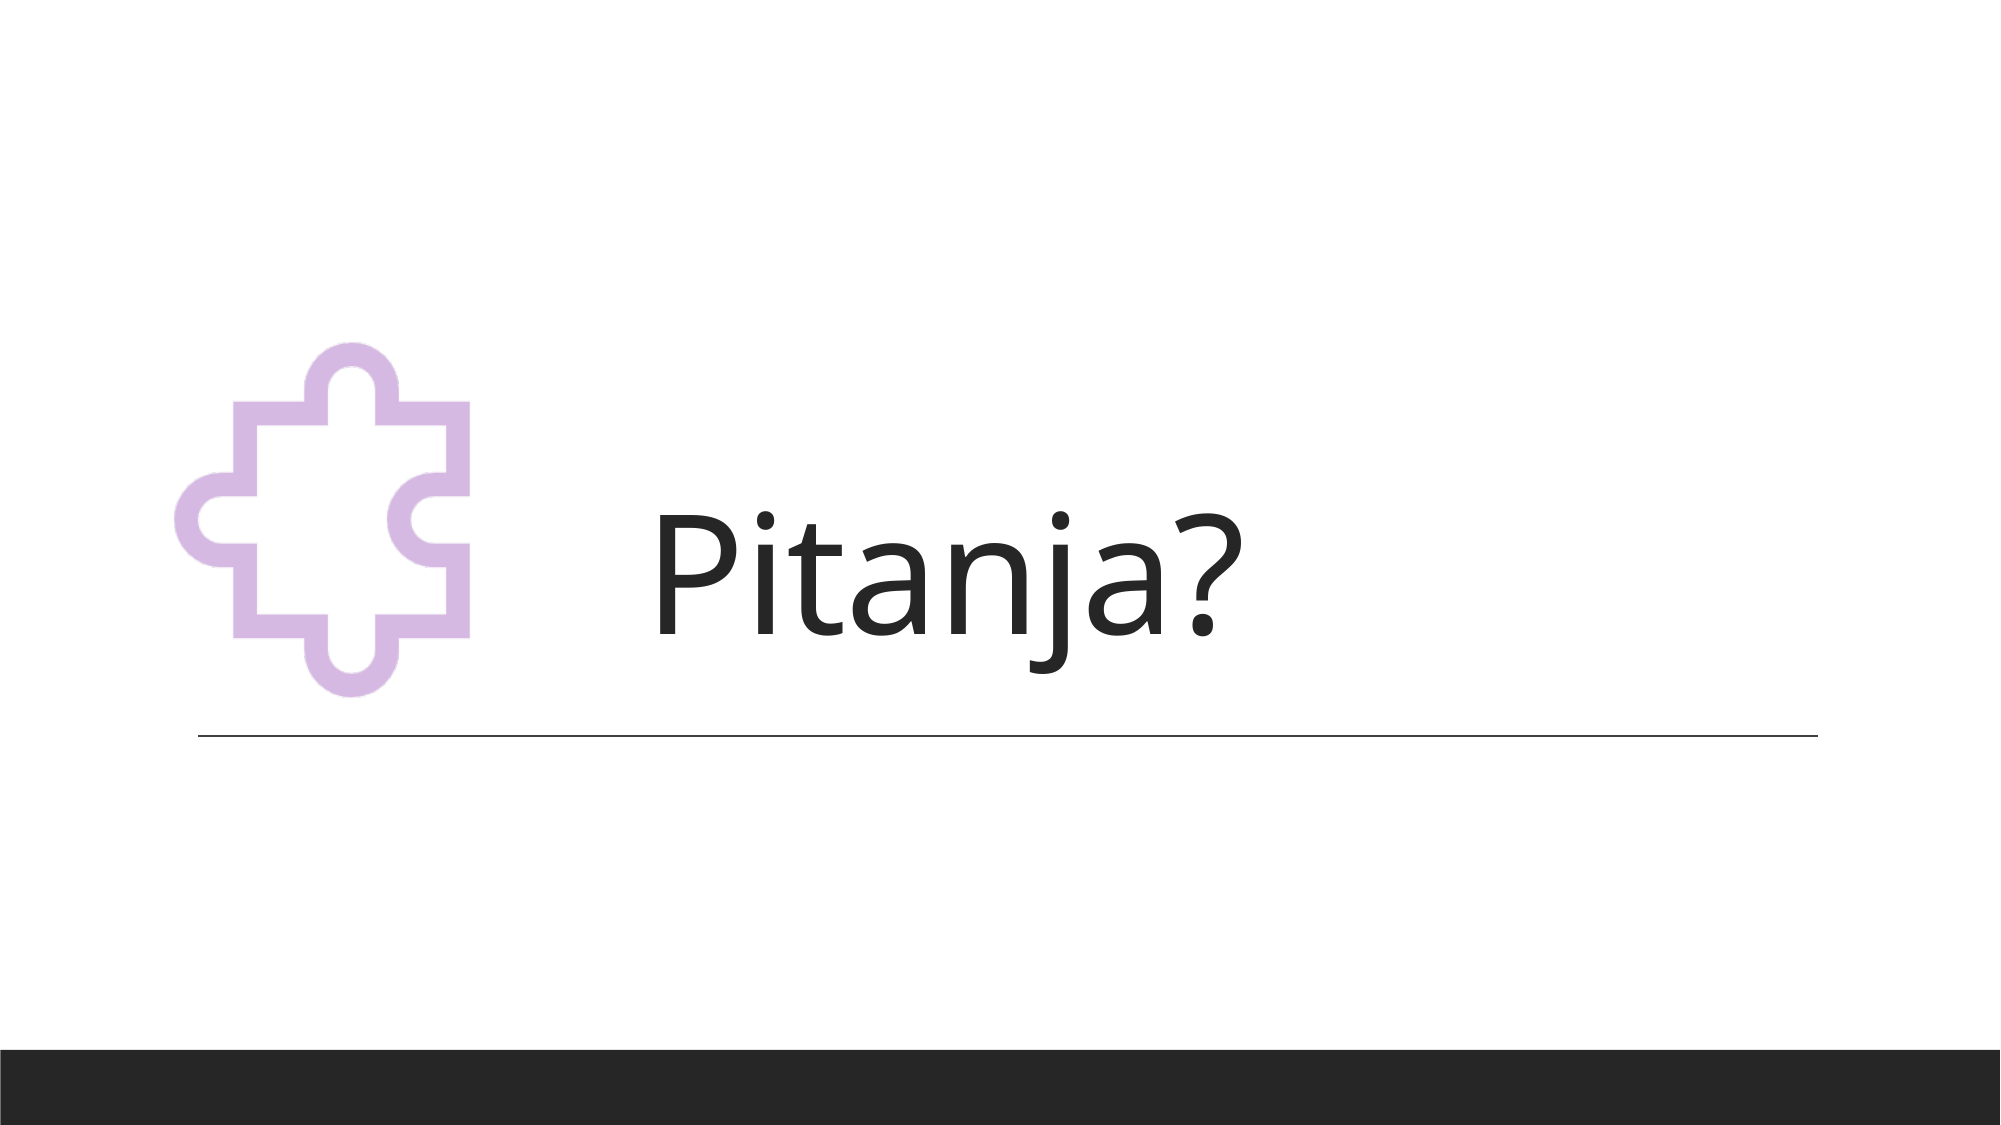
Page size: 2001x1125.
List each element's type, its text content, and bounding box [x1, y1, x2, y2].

title Pitanja? [629, 124, 1830, 679]
picture [101, 293, 555, 747]
